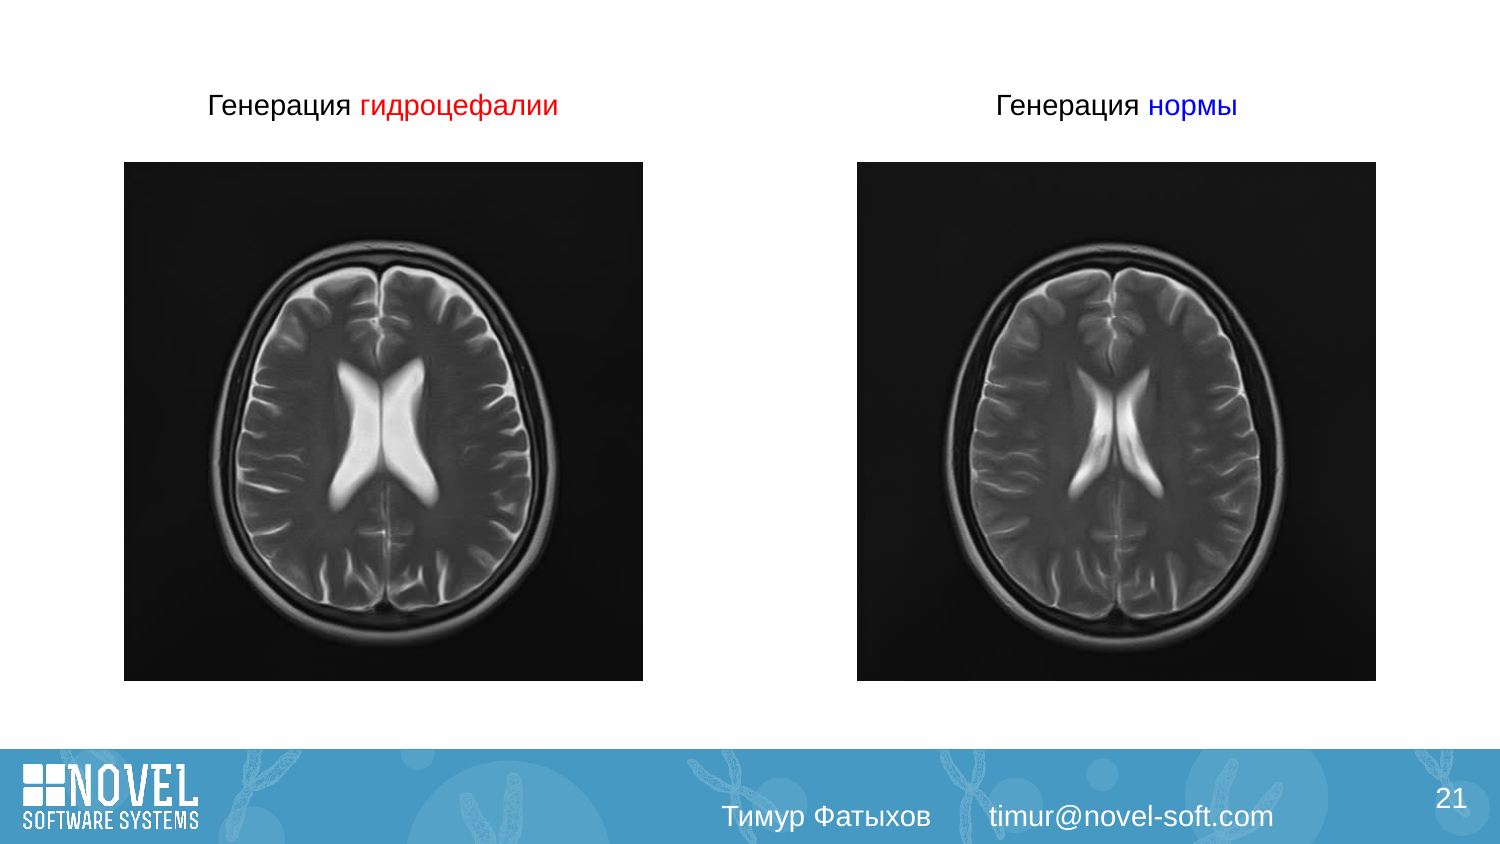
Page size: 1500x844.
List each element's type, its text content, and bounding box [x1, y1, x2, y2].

picture [0, 750, 1500, 844]
picture [857, 162, 1377, 682]
text_box Генерация гидроцефалии [161, 71, 605, 134]
text_box Генерация нормы [932, 71, 1302, 134]
slide_number ‹#› [1392, 764, 1483, 829]
picture [123, 162, 643, 682]
